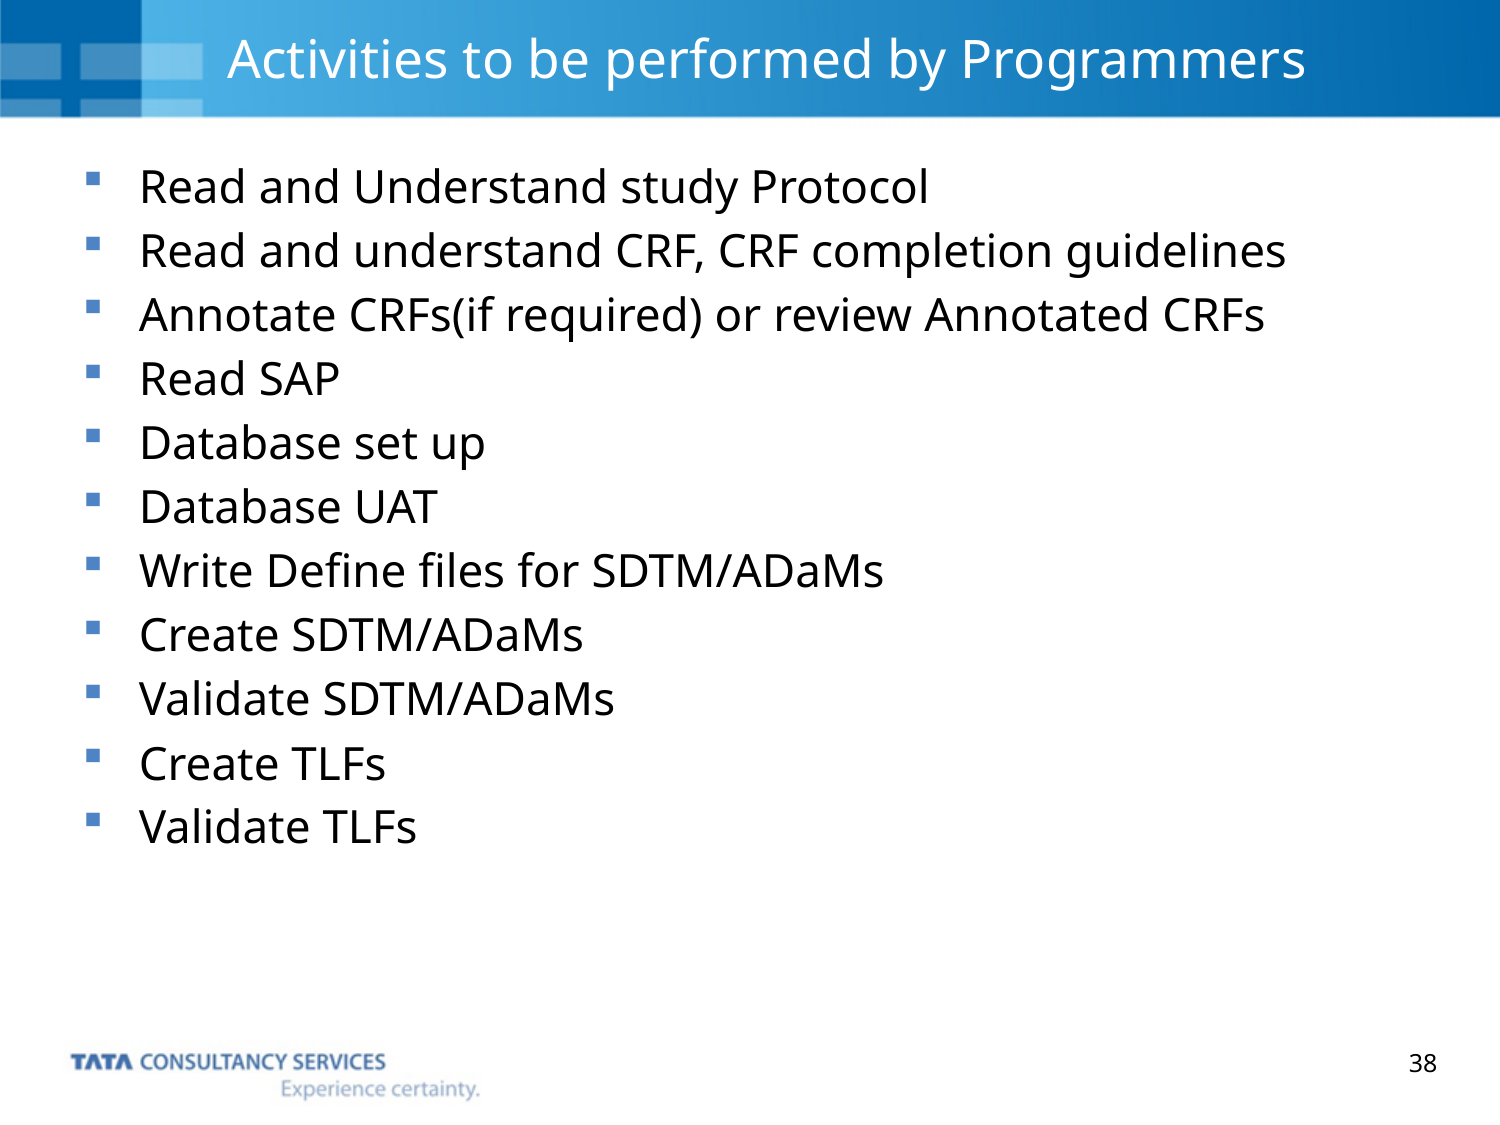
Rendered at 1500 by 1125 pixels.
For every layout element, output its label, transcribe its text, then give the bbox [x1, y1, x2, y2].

picture [0, 0, 1500, 1124]
title Activities to be performed by Programmers [212, 16, 1451, 98]
list Read and Understand study Protocol Read and understand CRF, CRF completion guidelines Annotate CRFs(if required) or review Annotated CRFs Read SAP Database set up Database UAT Write Define files for SDTM/ADaMs Create SDTM/ADaMs Validate SDTM/ADaMs Create TLFs Validate TLFs [67, 149, 1451, 893]
